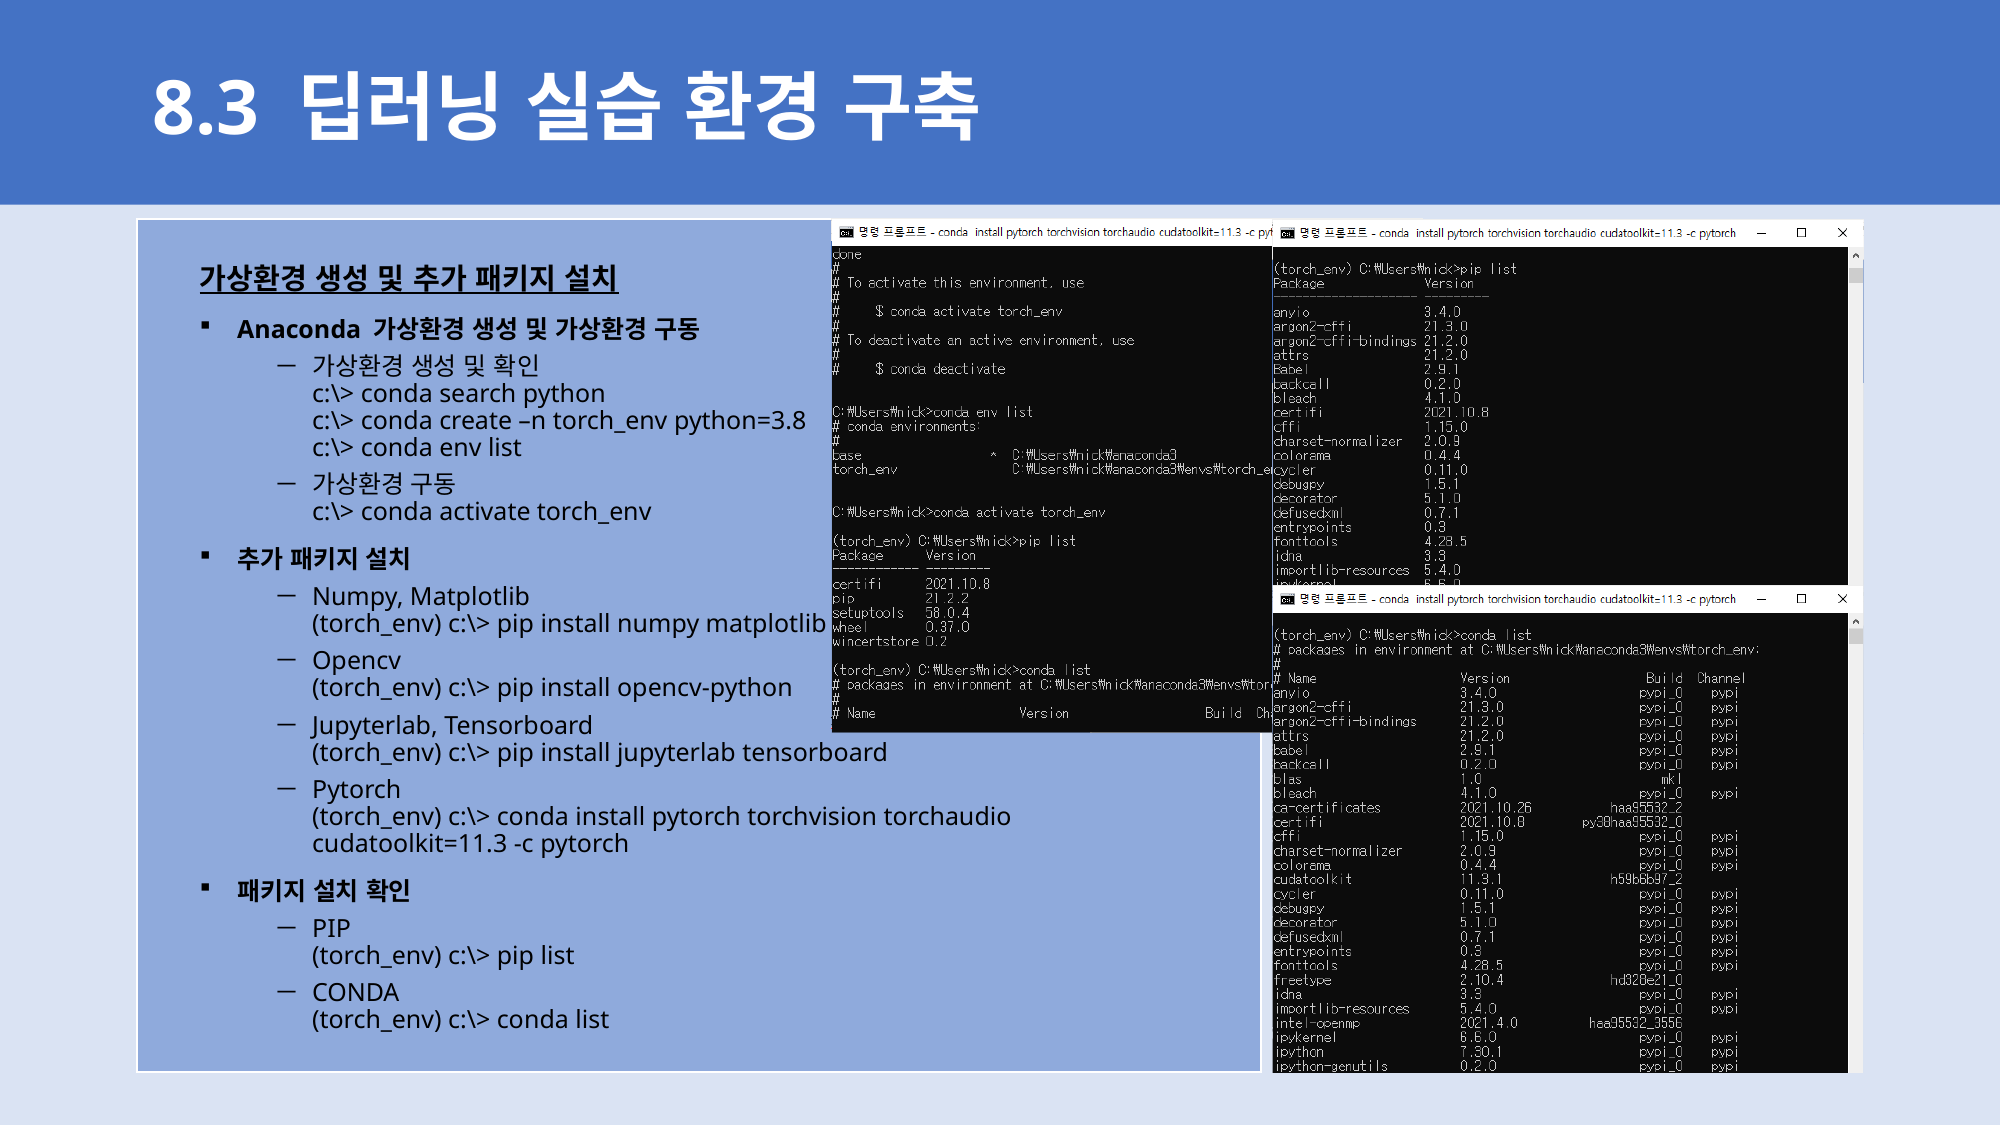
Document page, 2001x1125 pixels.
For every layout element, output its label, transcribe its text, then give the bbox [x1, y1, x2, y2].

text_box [137, 218, 1261, 1073]
picture [831, 218, 1864, 1073]
title 8.3 딥러닝 실습 환경 구축 [137, 1, 1863, 219]
